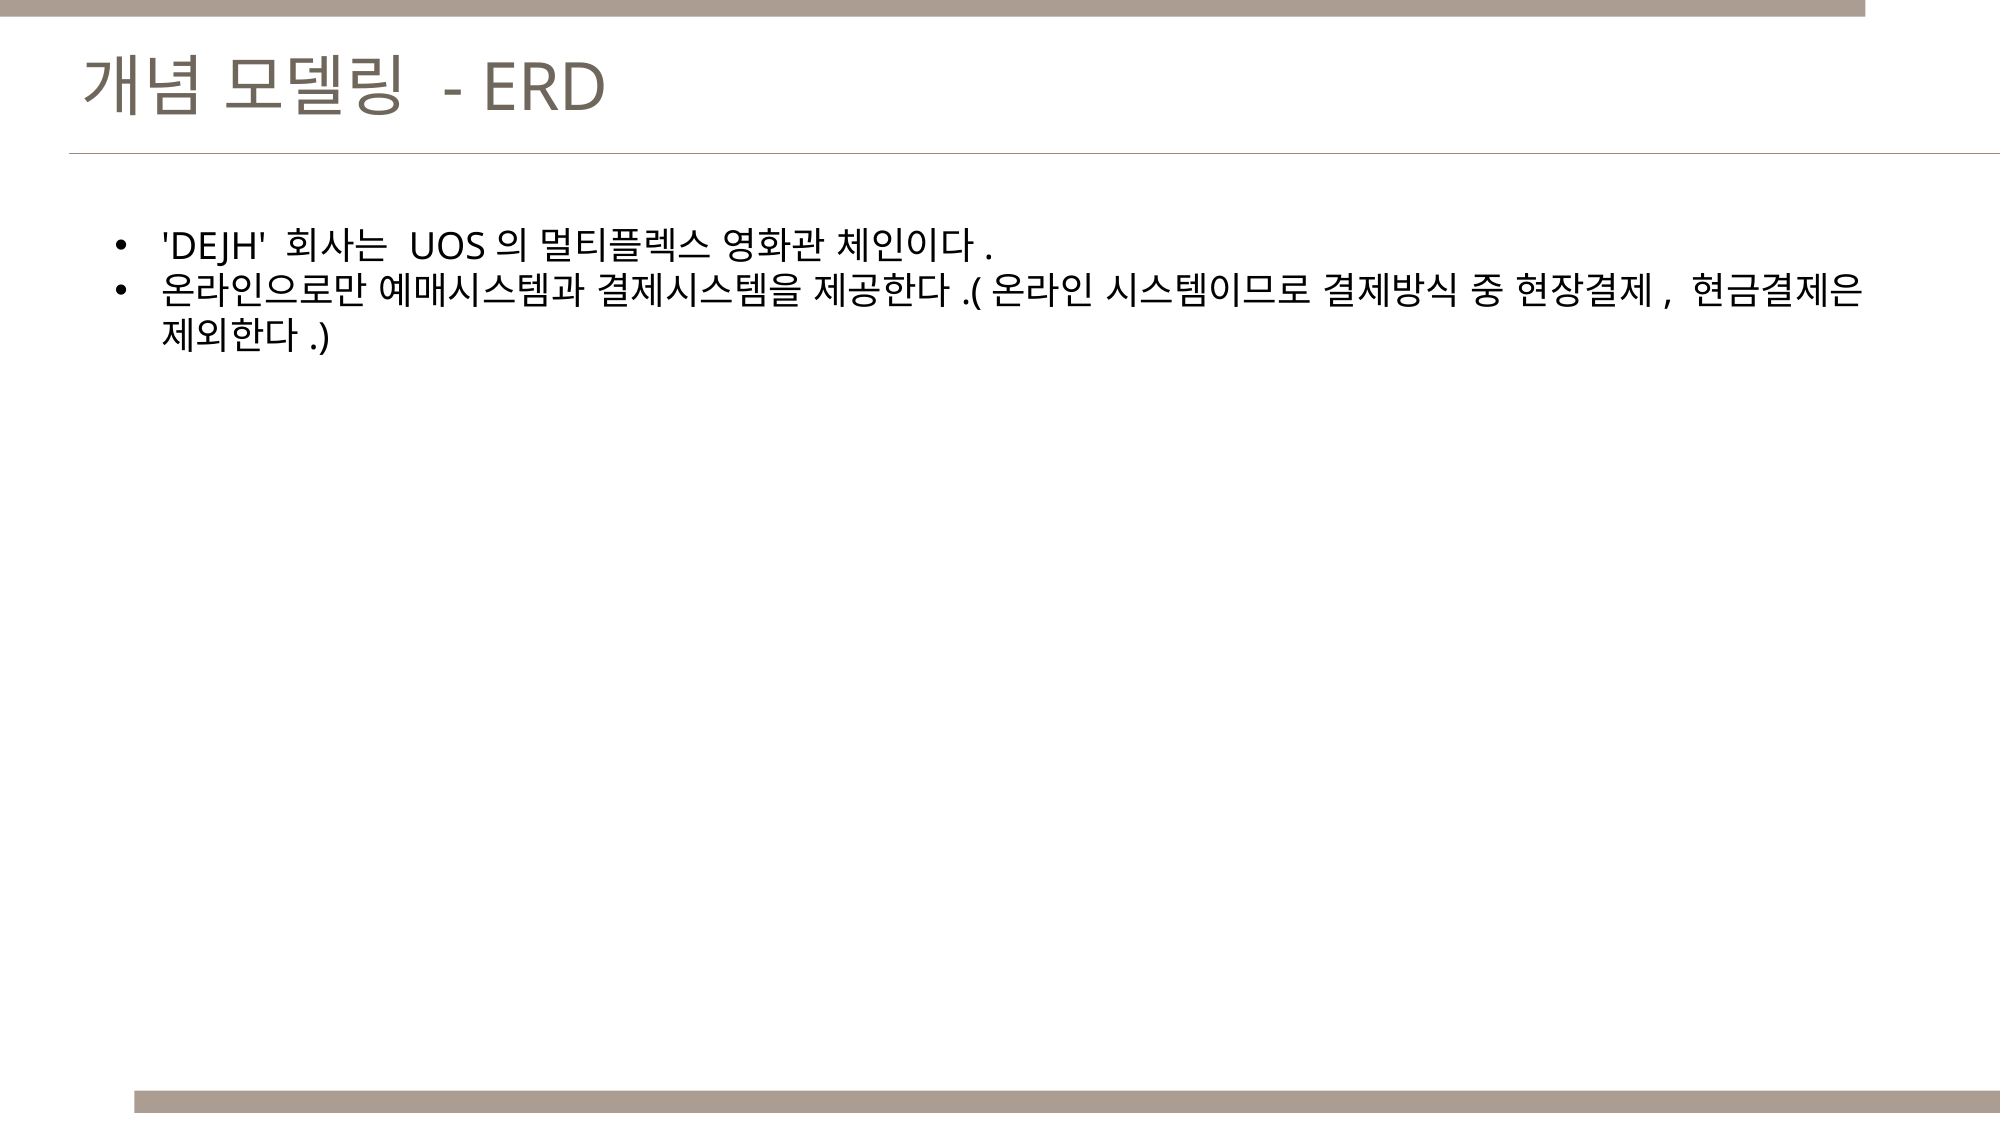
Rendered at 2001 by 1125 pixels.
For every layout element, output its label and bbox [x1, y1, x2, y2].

text_box [133, 1090, 2000, 1114]
text_box [67, 36, 776, 132]
text_box [99, 214, 1902, 365]
text_box [0, 0, 1866, 18]
